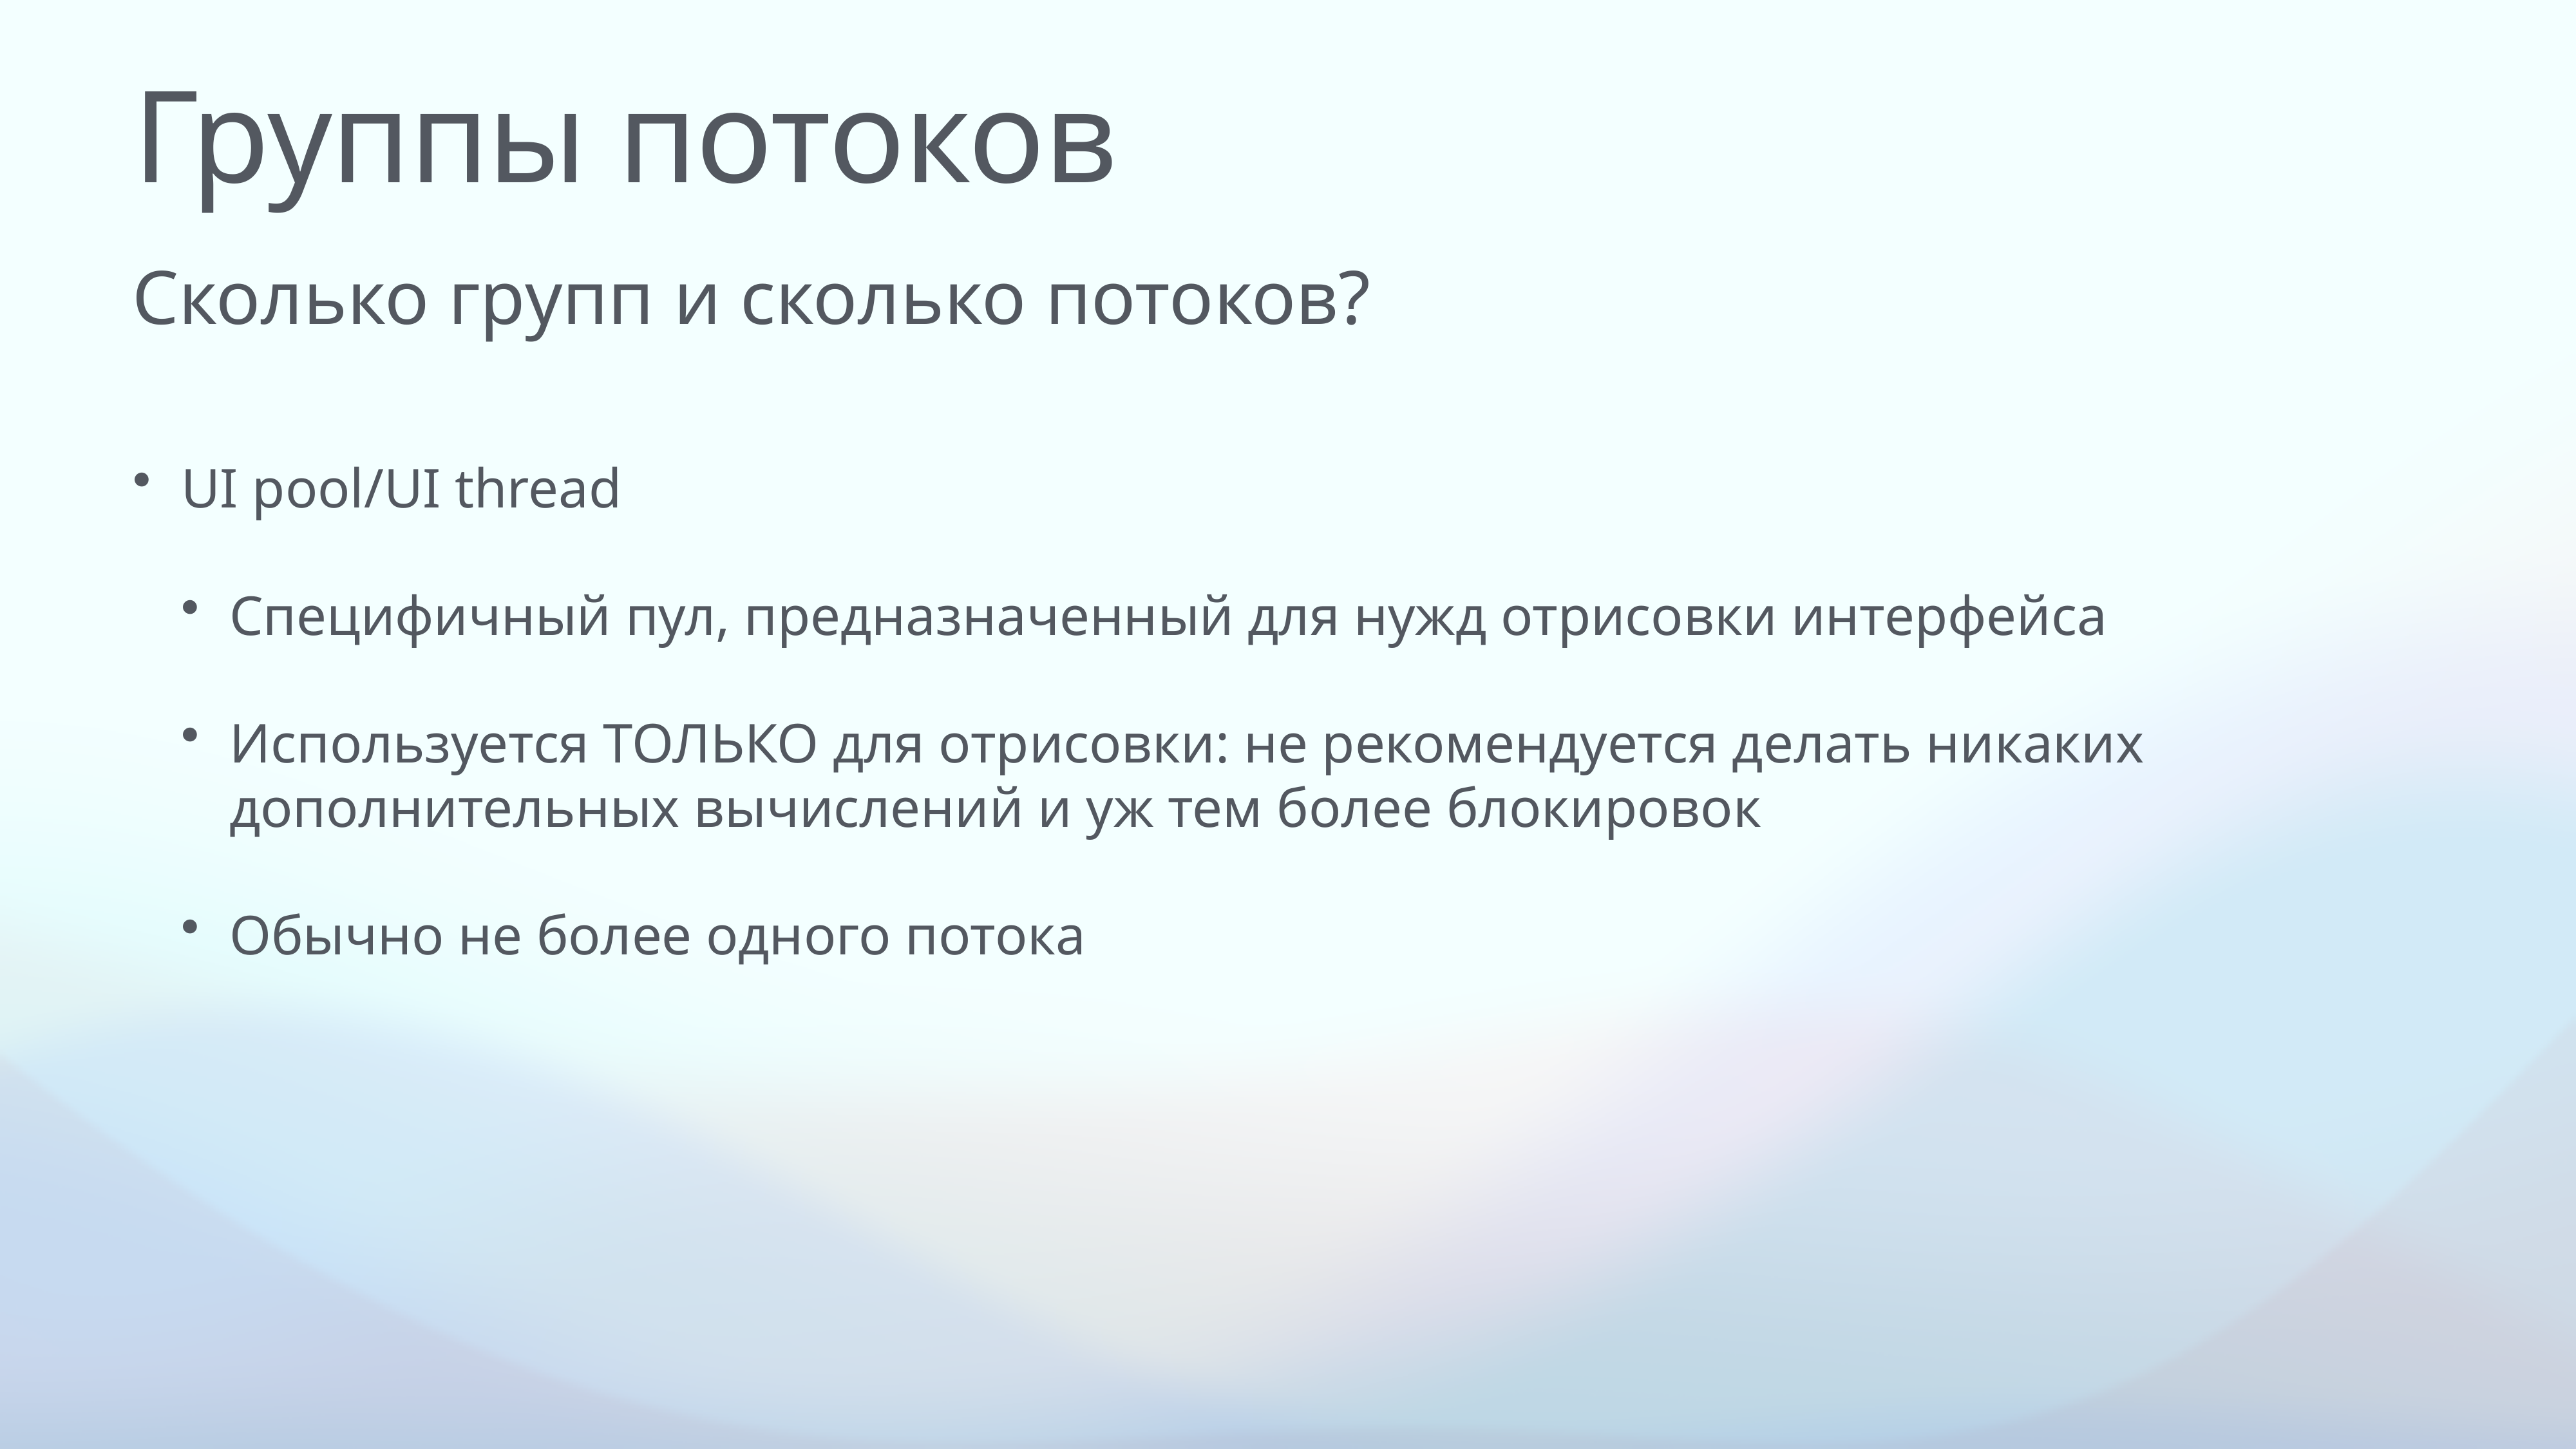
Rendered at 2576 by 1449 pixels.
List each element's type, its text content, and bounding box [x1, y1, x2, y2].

list Сколько групп и сколько потоков? [127, 246, 2449, 352]
list UI pool/UI thread Специфичный пул, предназначенный для нужд отрисовки интерфейса Используется ТОЛЬКО для отрисовки: не рекомендуется делать никаких дополнительных вычислений и уж тем более блокировок Обычно не более одного потока [127, 448, 2449, 1321]
picture [0, 0, 2576, 1449]
title Группы потоков [127, 66, 2449, 246]
